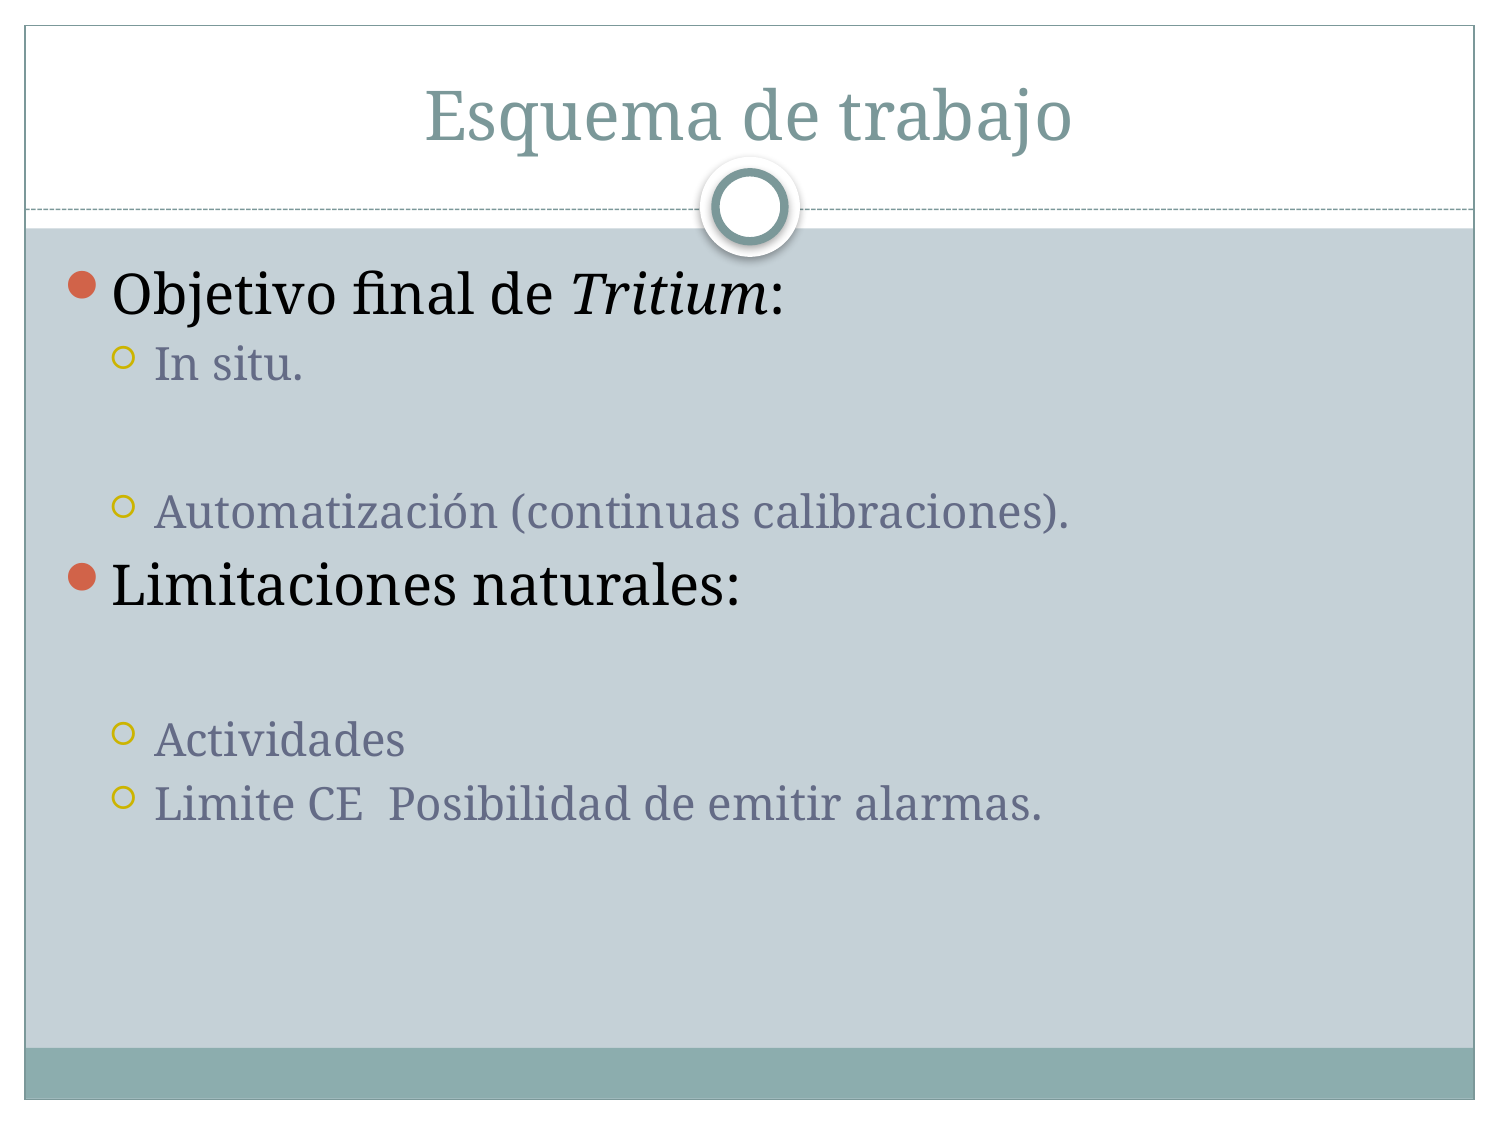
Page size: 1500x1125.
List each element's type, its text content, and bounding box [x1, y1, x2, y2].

title Esquema de trabajo [49, 37, 1450, 162]
